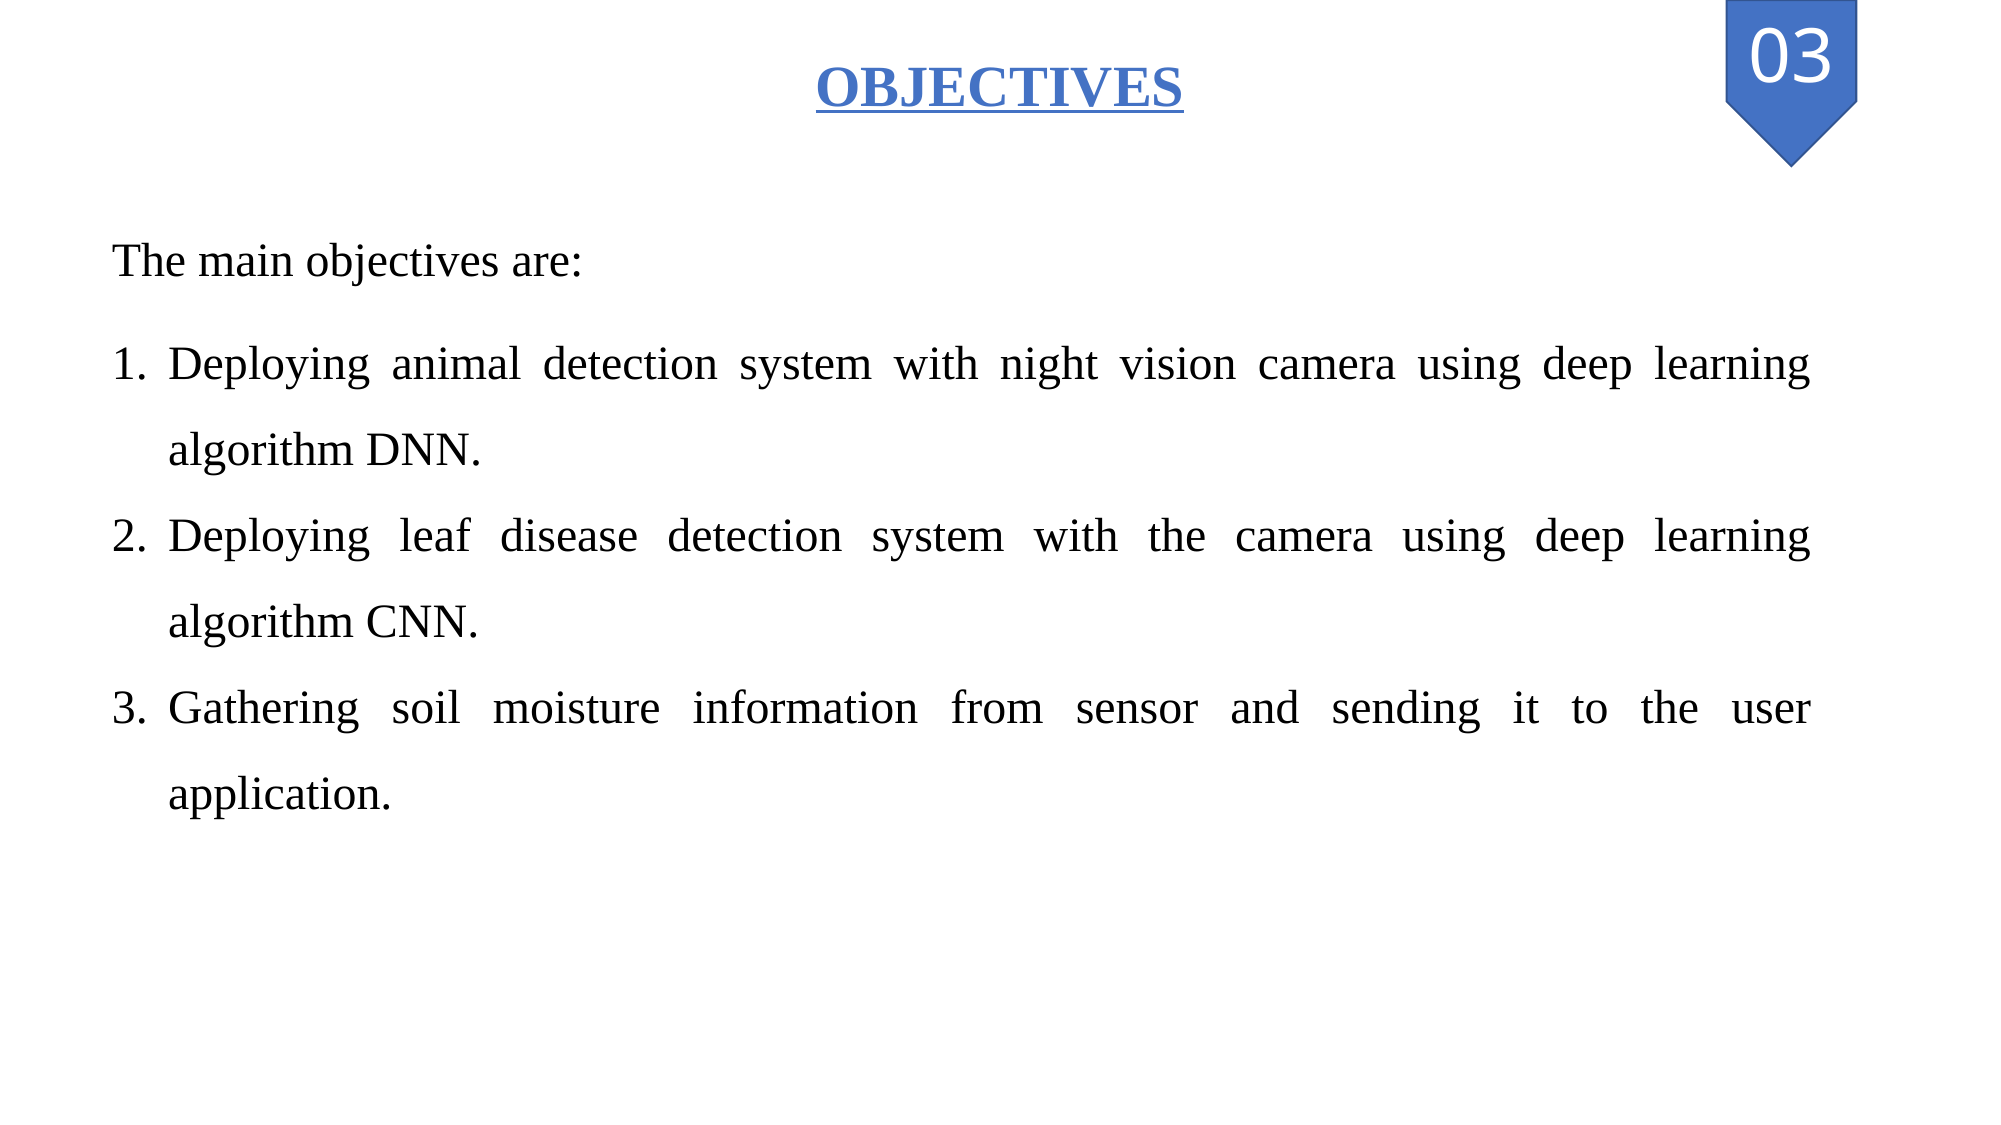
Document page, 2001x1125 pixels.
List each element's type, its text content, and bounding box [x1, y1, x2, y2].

text_box The main objectives are: Deploying animal detection system with night vision camera using deep learning algorithm DNN. Deploying leaf disease detection system with the camera using deep learning algorithm CNN. Gathering soil moisture information from sensor and sending it to the user application. [96, 192, 1903, 959]
text_box 03 [1726, 0, 1857, 105]
text_box OBJECTIVES [800, 40, 1200, 126]
text_box [1728, 105, 1854, 168]
